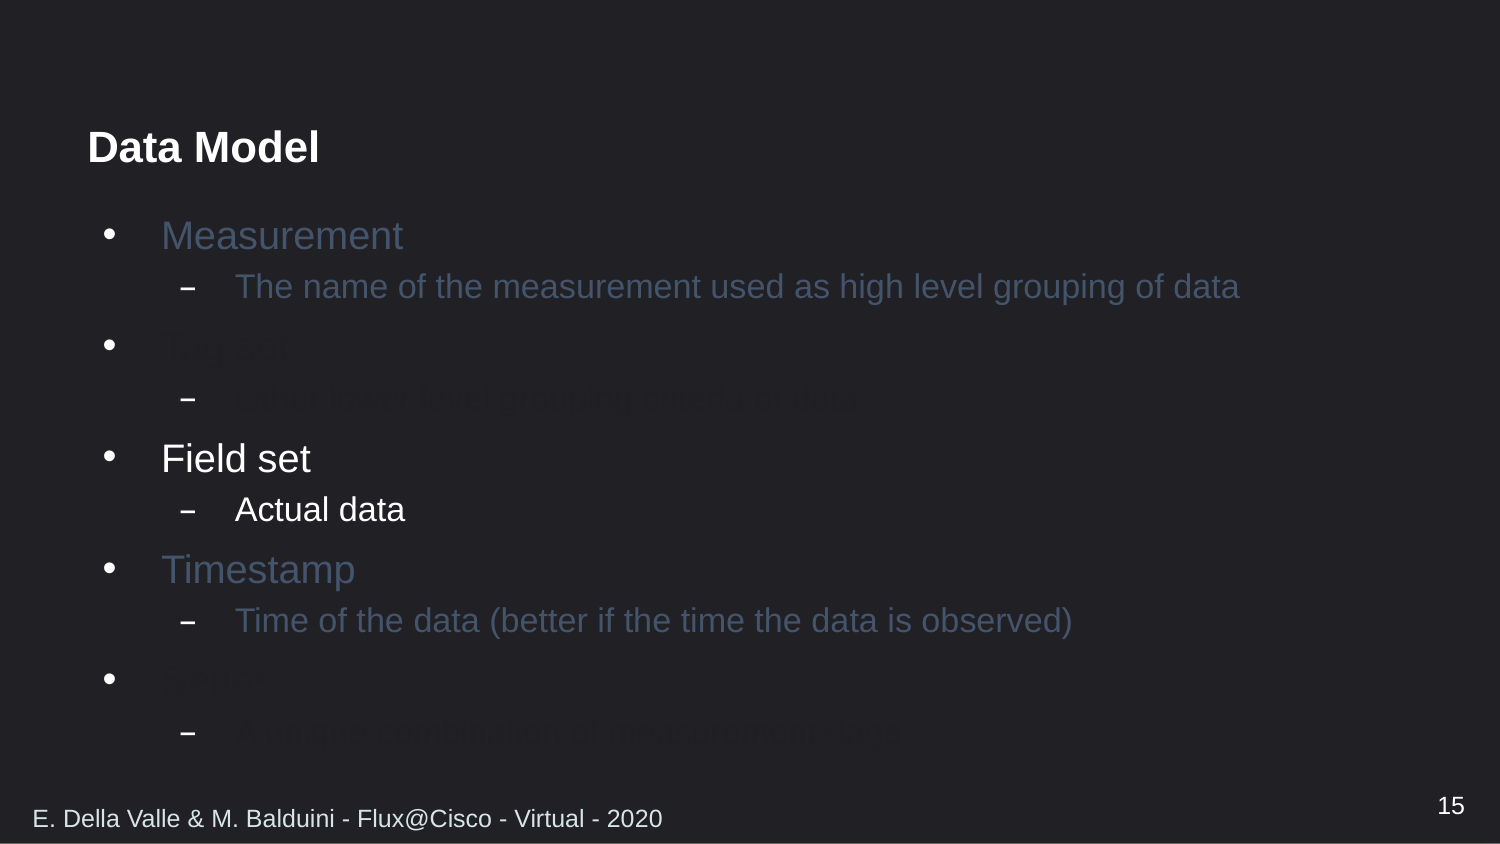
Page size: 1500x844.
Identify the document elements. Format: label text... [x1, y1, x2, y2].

slide_number 15 [1142, 782, 1481, 828]
title Data Model [76, 99, 1423, 196]
list Measurement The name of the measurement used as high level grouping of data Tag set Other lower level grouping criteria of data Field set Actual data Timestamp Time of the data (better if the time the data is observed) Series A unique combination of measurement+tags [76, 204, 1423, 761]
footer E. Della Valle & M. Balduini - Flux@Cisco - Virtual - 2020 [17, 795, 1135, 840]
